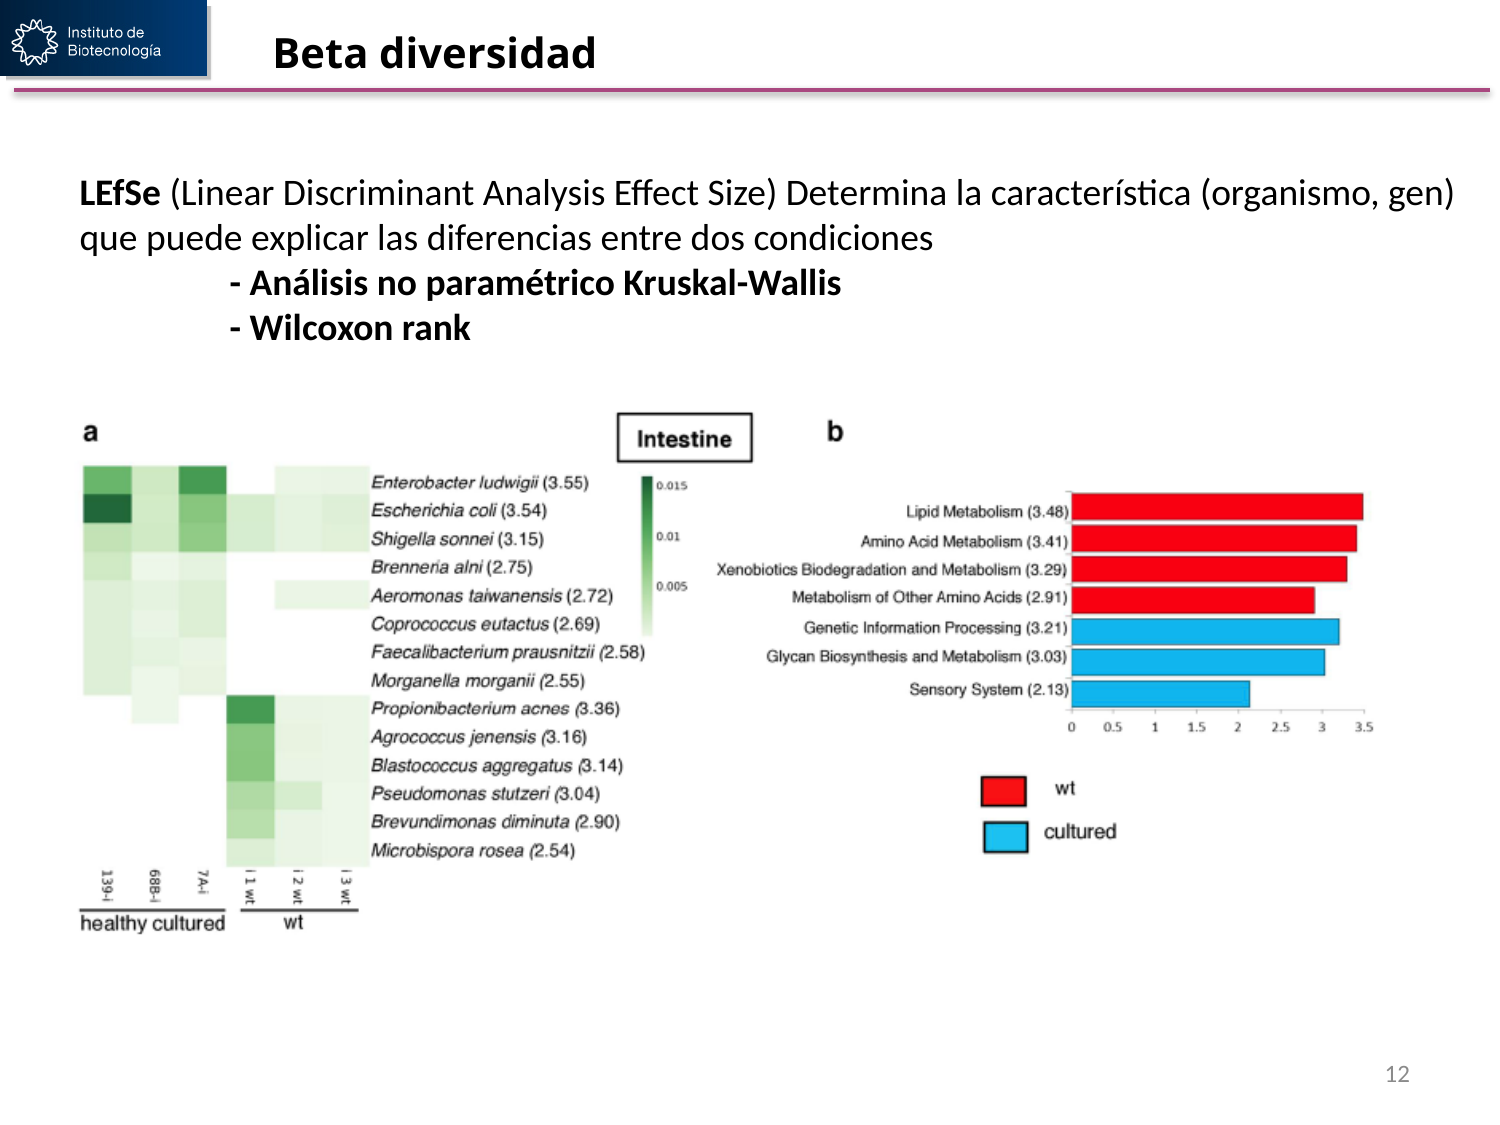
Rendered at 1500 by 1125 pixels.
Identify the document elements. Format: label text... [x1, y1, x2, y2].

picture [64, 396, 1453, 964]
text_box Beta diversidad [257, 19, 613, 84]
text_box LEfSe (Linear Discriminant Analysis Effect Size) Determina la característica (organismo, gen) que puede explicar las diferencias entre dos condiciones - Análisis no paramétrico Kruskal-Wallis - Wilcoxon rank [64, 160, 1500, 356]
slide_number 12 [1074, 1042, 1425, 1103]
picture [0, 0, 207, 77]
